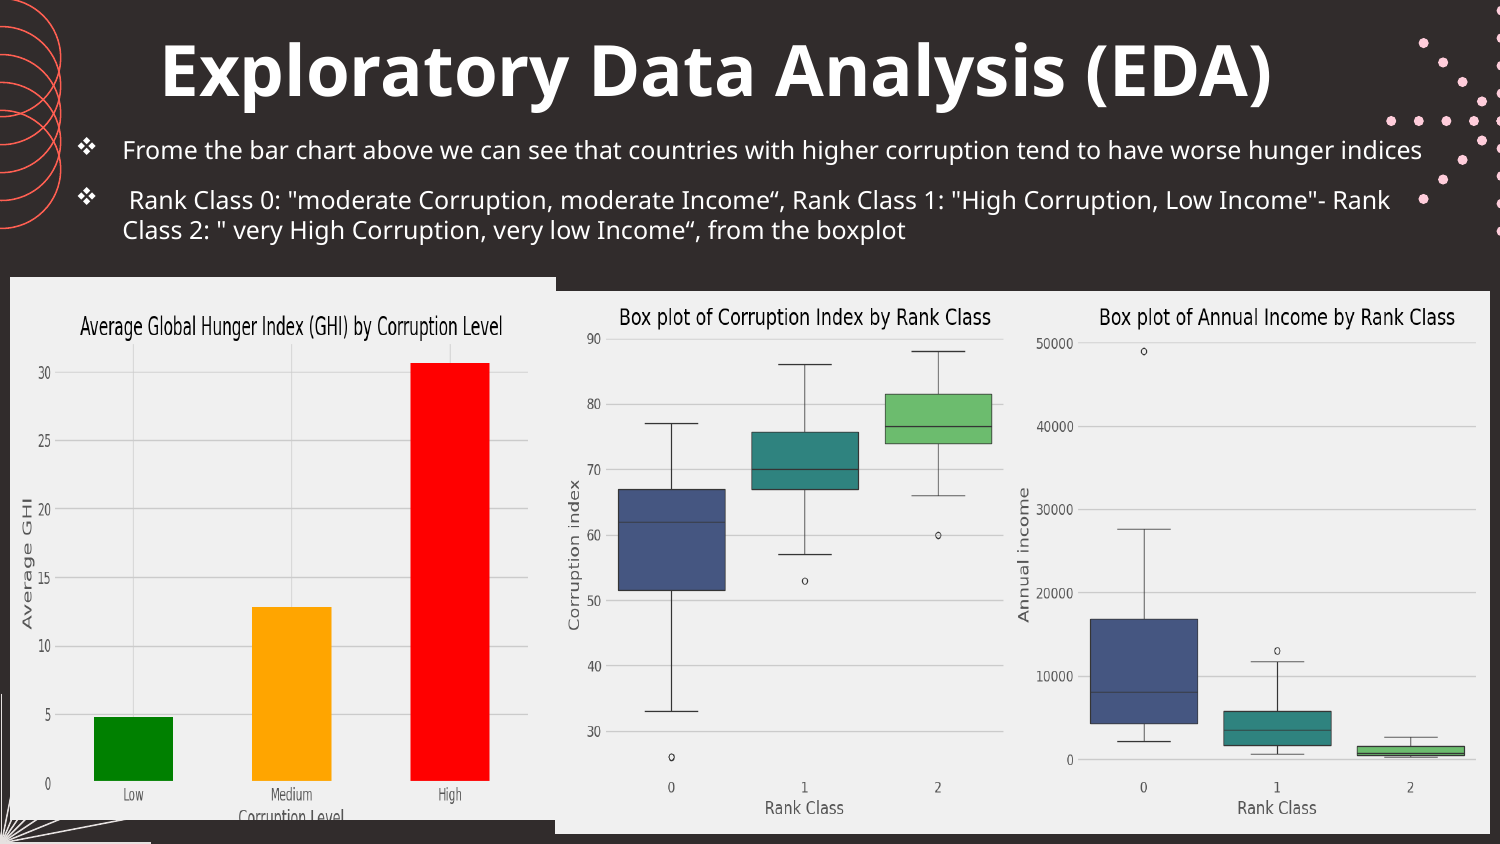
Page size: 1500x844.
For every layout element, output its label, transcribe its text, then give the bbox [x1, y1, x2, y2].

subtitle Frome the bar chart above we can see that countries with higher corruption tend to have worse hunger indices Rank Class 0: "moderate Corruption, moderate Income“, Rank Class 1: "High Corruption, Low Income"- Rank Class 2: " very High Corruption, very low Income“, from the boxplot [37, 119, 1463, 274]
picture [9, 277, 1490, 834]
title Exploratory Data Analysis (EDA) [84, 10, 1349, 119]
